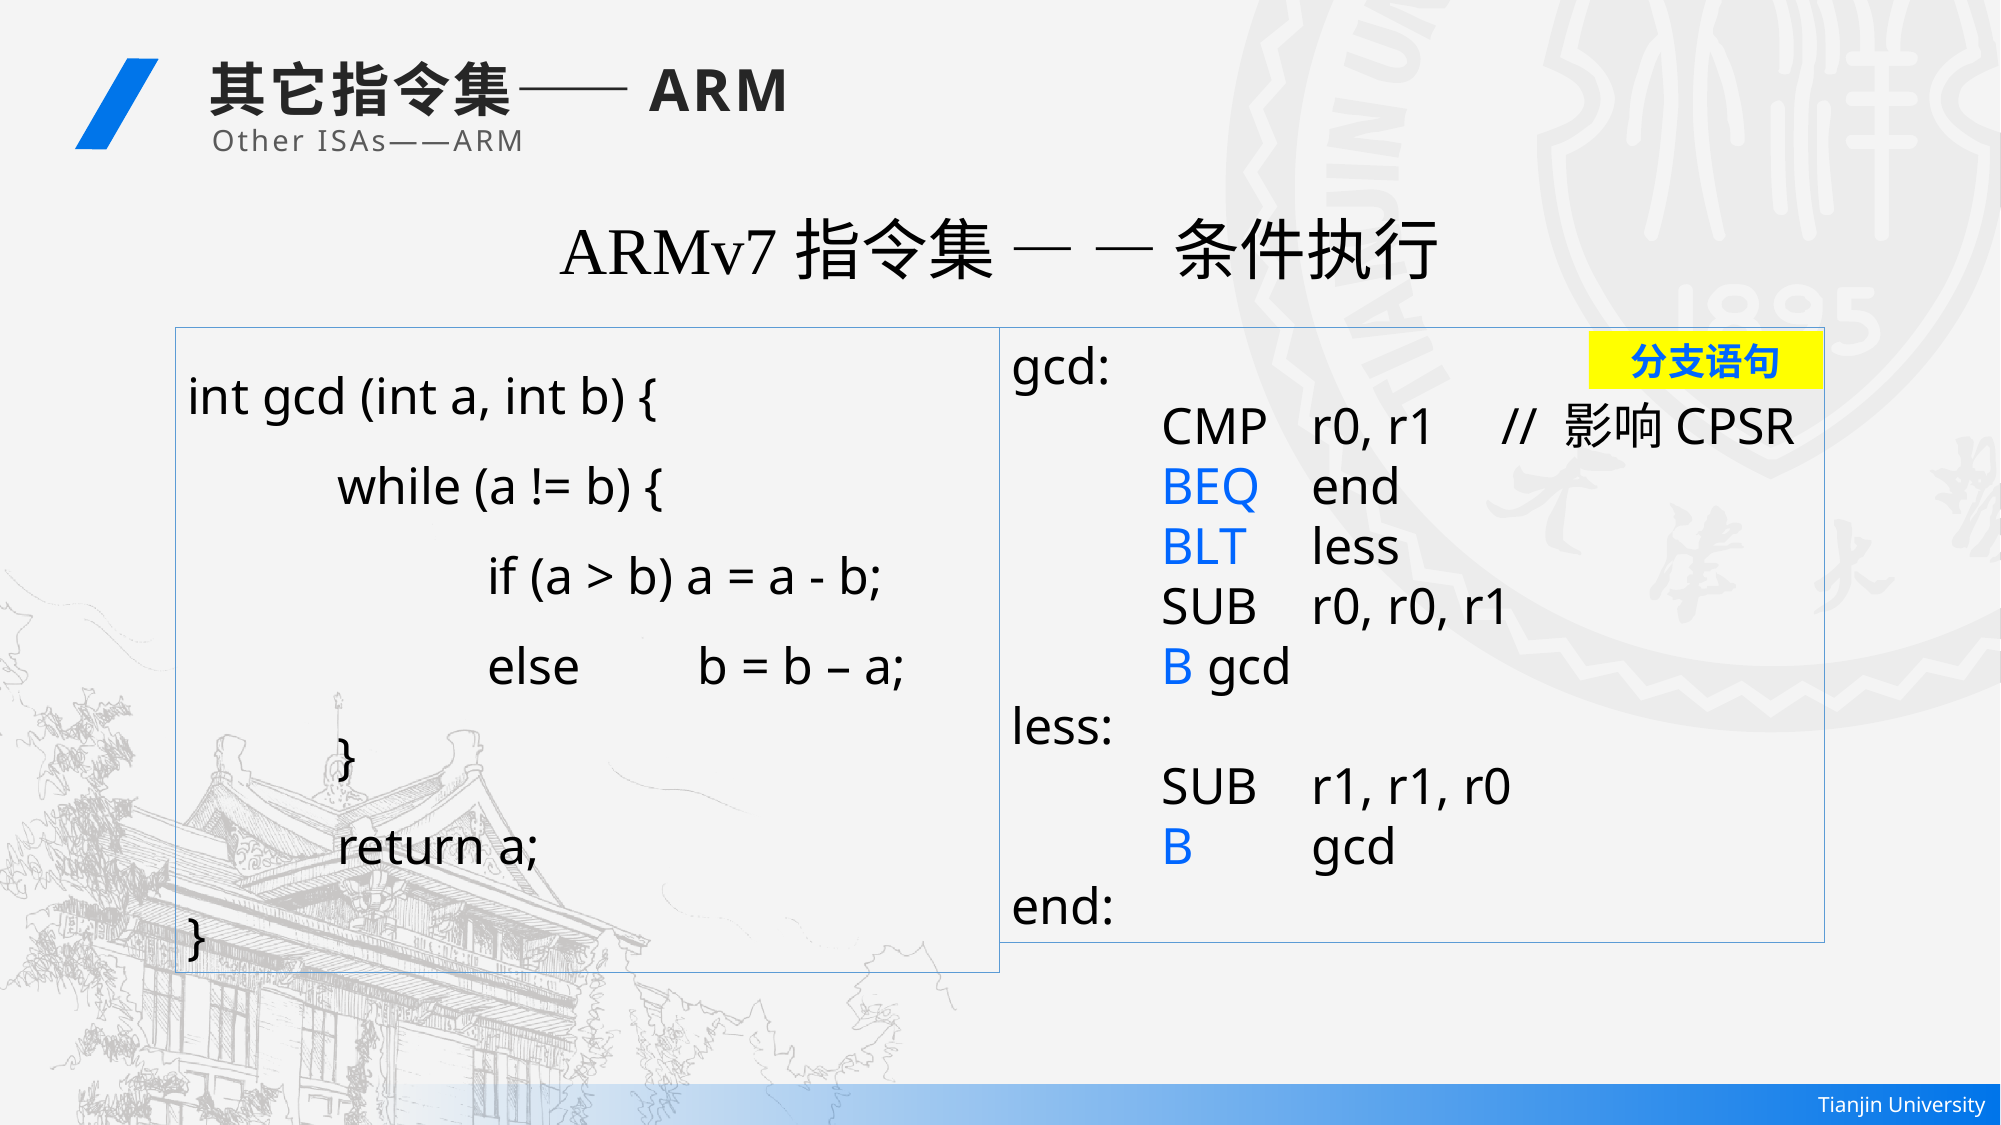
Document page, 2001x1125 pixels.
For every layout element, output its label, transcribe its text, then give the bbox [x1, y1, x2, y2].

text_box 分支语句 [1588, 330, 1824, 390]
text_box gcd: CMP r0, r1 // 影响CPSR BEQ end BLT less SUB r0, r0, r1 B gcd less: SUB r1, r1, r0 B gcd end: [999, 327, 1825, 943]
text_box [100, 45, 802, 166]
text_box ARMv7指令集 — — 条件执行 [120, 209, 1880, 290]
text_box [74, 105, 100, 150]
text_box int gcd (int a, int b) { while (a != b) { if (a > b) a = a - b; else b = b – a; } return a; } [175, 327, 1000, 973]
